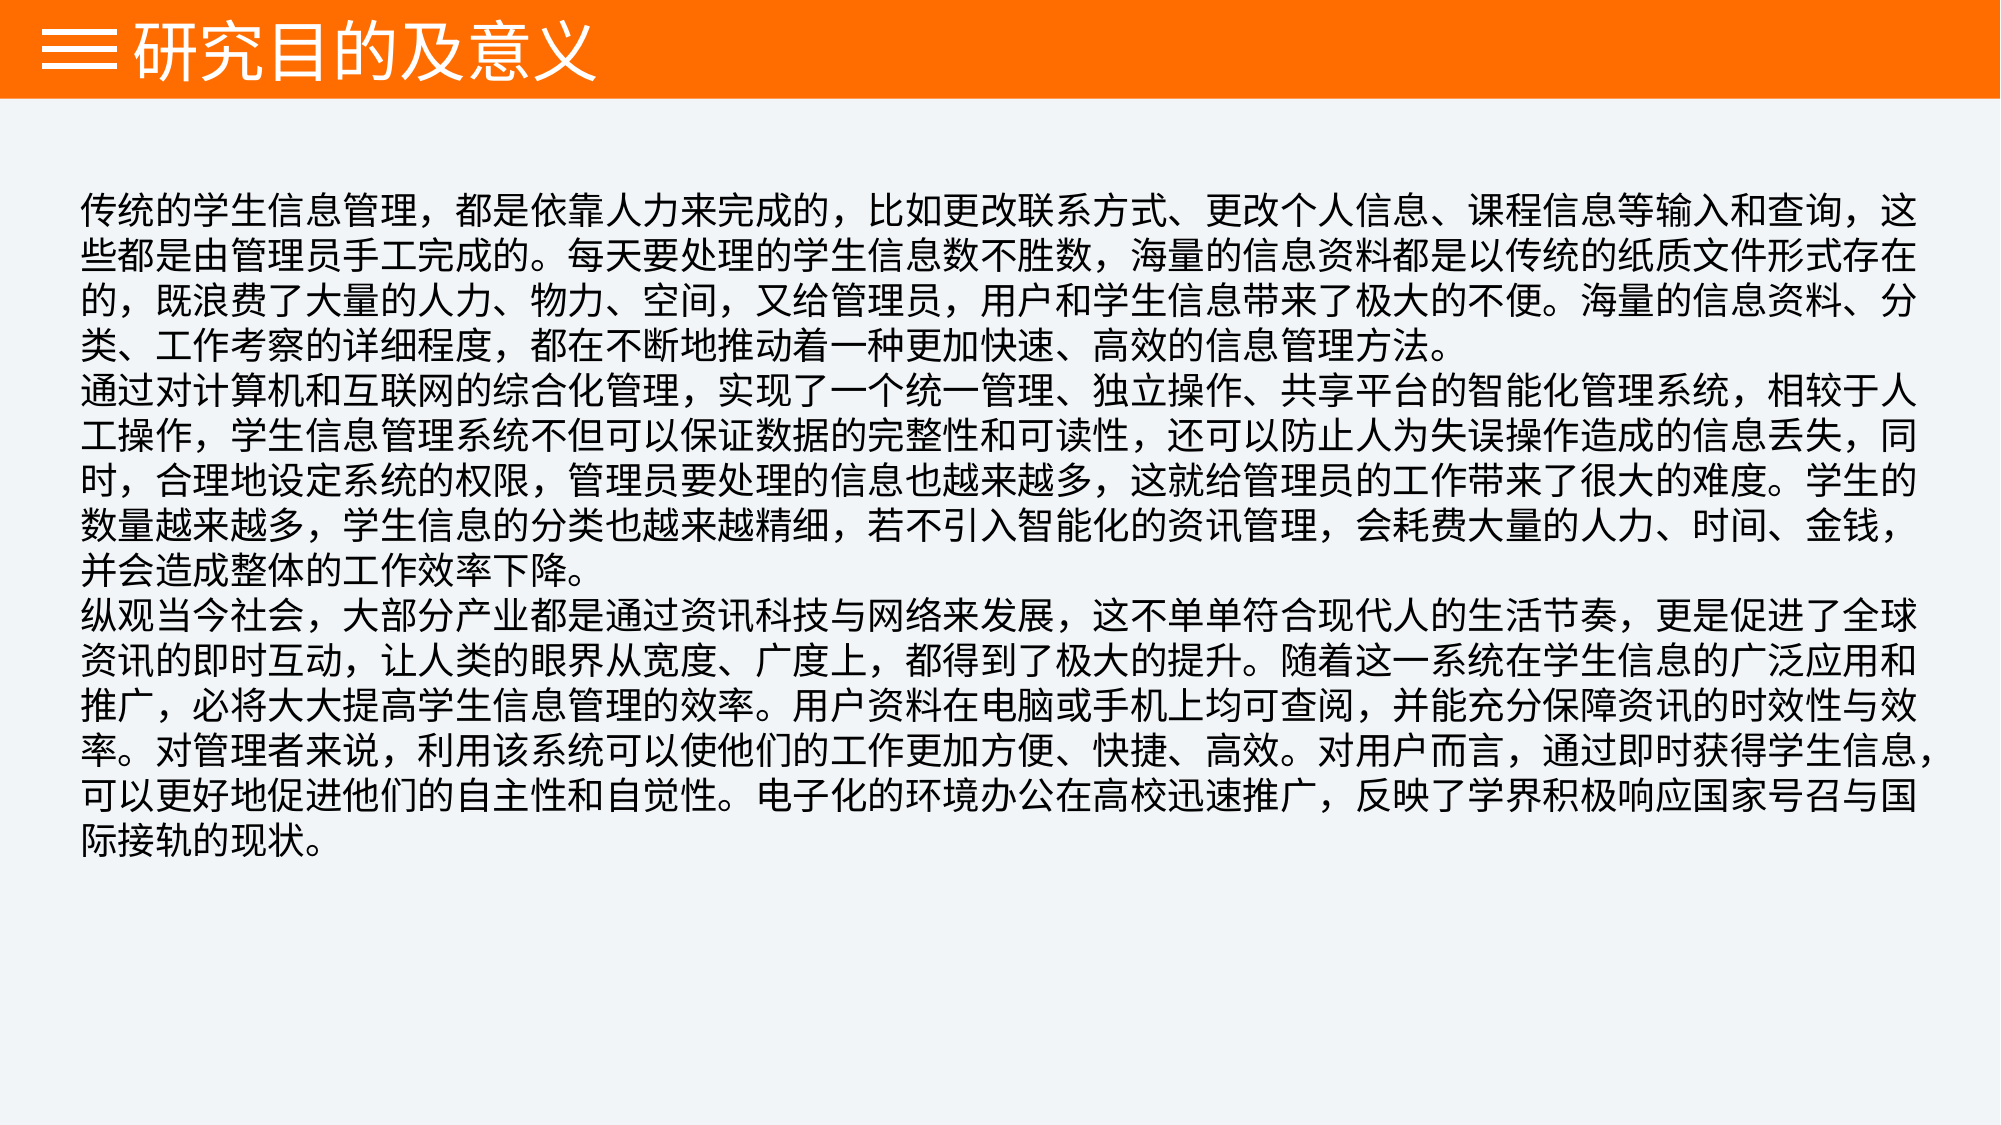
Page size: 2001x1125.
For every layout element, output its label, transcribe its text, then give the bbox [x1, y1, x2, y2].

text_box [42, 32, 118, 67]
text_box 传统的学生信息管理，都是依靠人力来完成的，比如更改联系方式、更改个人信息、课程信息等输入和查询，这些都是由管理员手工完成的。每天要处理的学生信息数不胜数，海量的信息资料都是以传统的纸质文件形式存在的，既浪费了大量的人力、物力、空间，又给管理员，用户和学生信息带来了极大的不便。海量的信息资料、分类、工作考察的详细程度，都在不断地推动着一种更加快速、高效的信息管理方法。 通过对计算机和互联网的综合化管理，实现了一个统一管理、独立操作、共享平台的智能化管理系统，相较于人工操作，学生信息管理系统不但可以保证数据的完整性和可读性，还可以防止人为失误操作造成的信息丢失，同时，合理地设定系统的权限，管理员要处理的信息也越来越多，这就给管理员的工作带来了很大的难度。学生的数量越来越多，学生信息的分类也越来越精细，若不引入智能化的资讯管理，会耗费大量的人力、时间、金钱，并会造成整体的工作效率下降。 纵观当今社会，大部分产业都是通过资讯科技与网络来发展，这不单单符合现代人的生活节奏，更是促进了全球资讯的即时互动，让人类的眼界从宽度、广度上，都得到了极大的提升。随着这一系统在学生信息的广泛应用和推广，必将大大提高学生信息管理的效率。用户资料在电脑或手机上均可查阅，并能充分保障资讯的时效性与效率。对管理者来说，利用该系统可以使他们的工作更加方便、快捷、高效。对用户而言，通过即时获得学生信息，可以更好地促进他们的自主性和自觉性。电子化的环境办公在高校迅速推广，反映了学界积极响应国家号召与国际接轨的现状。 [65, 179, 1935, 870]
text_box 研究目的及意义 [117, 2, 1109, 98]
text_box [0, 0, 2000, 100]
